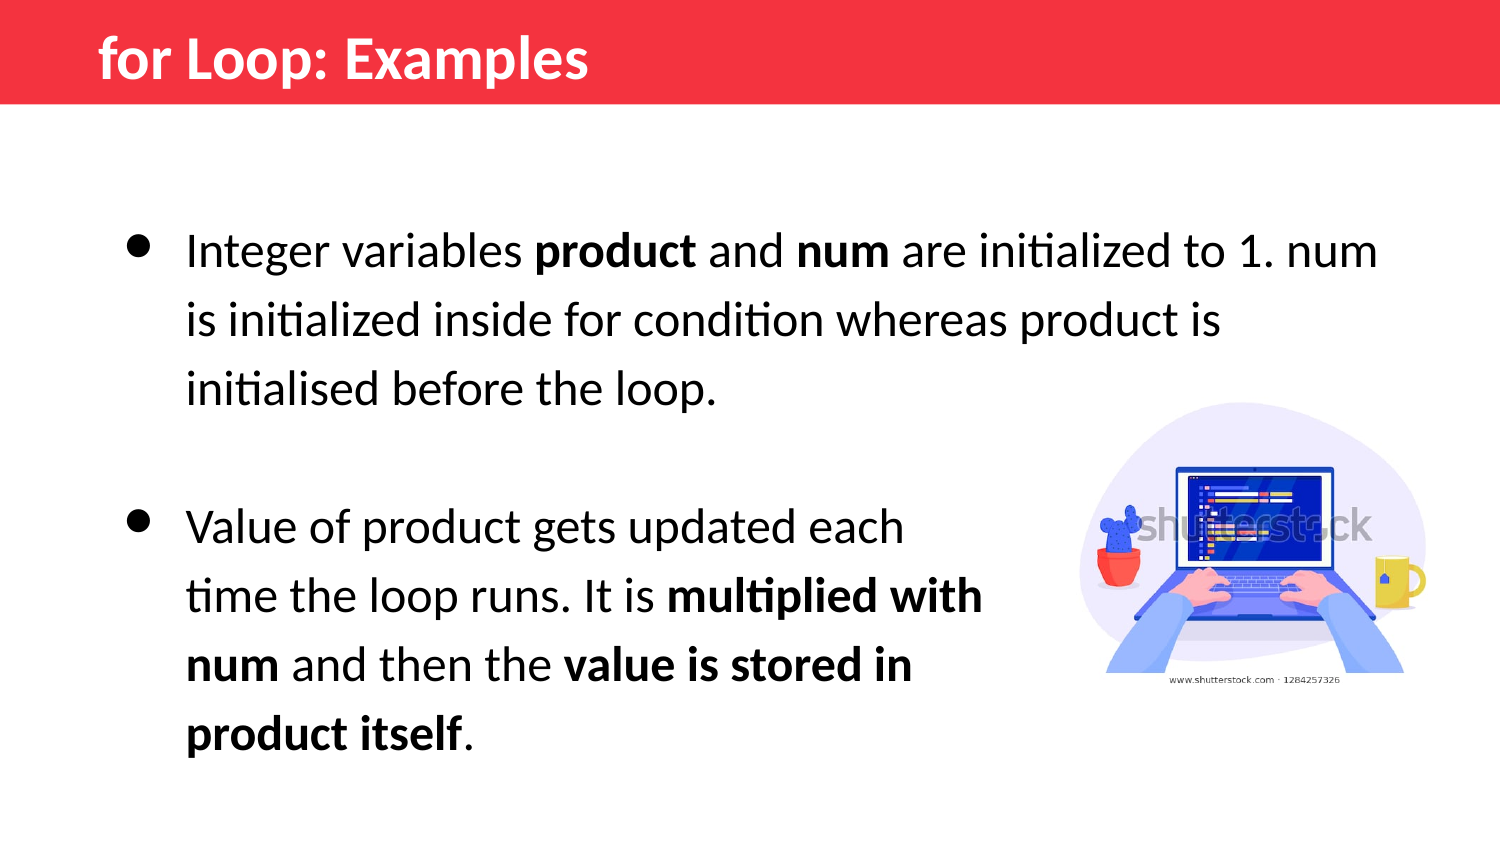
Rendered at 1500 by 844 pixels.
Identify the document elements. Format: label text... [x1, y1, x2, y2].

picture [1042, 373, 1467, 687]
text_box Integer variables product and num are initialized to 1. num is initialized inside for condition whereas product is initialised before the loop. Value of product gets updated each time the loop runs. It is multiplied with num and then the value is stored in product itself. [95, 193, 1411, 615]
text_box [0, 0, 1500, 105]
text_box for Loop: Examples [83, 2, 714, 138]
